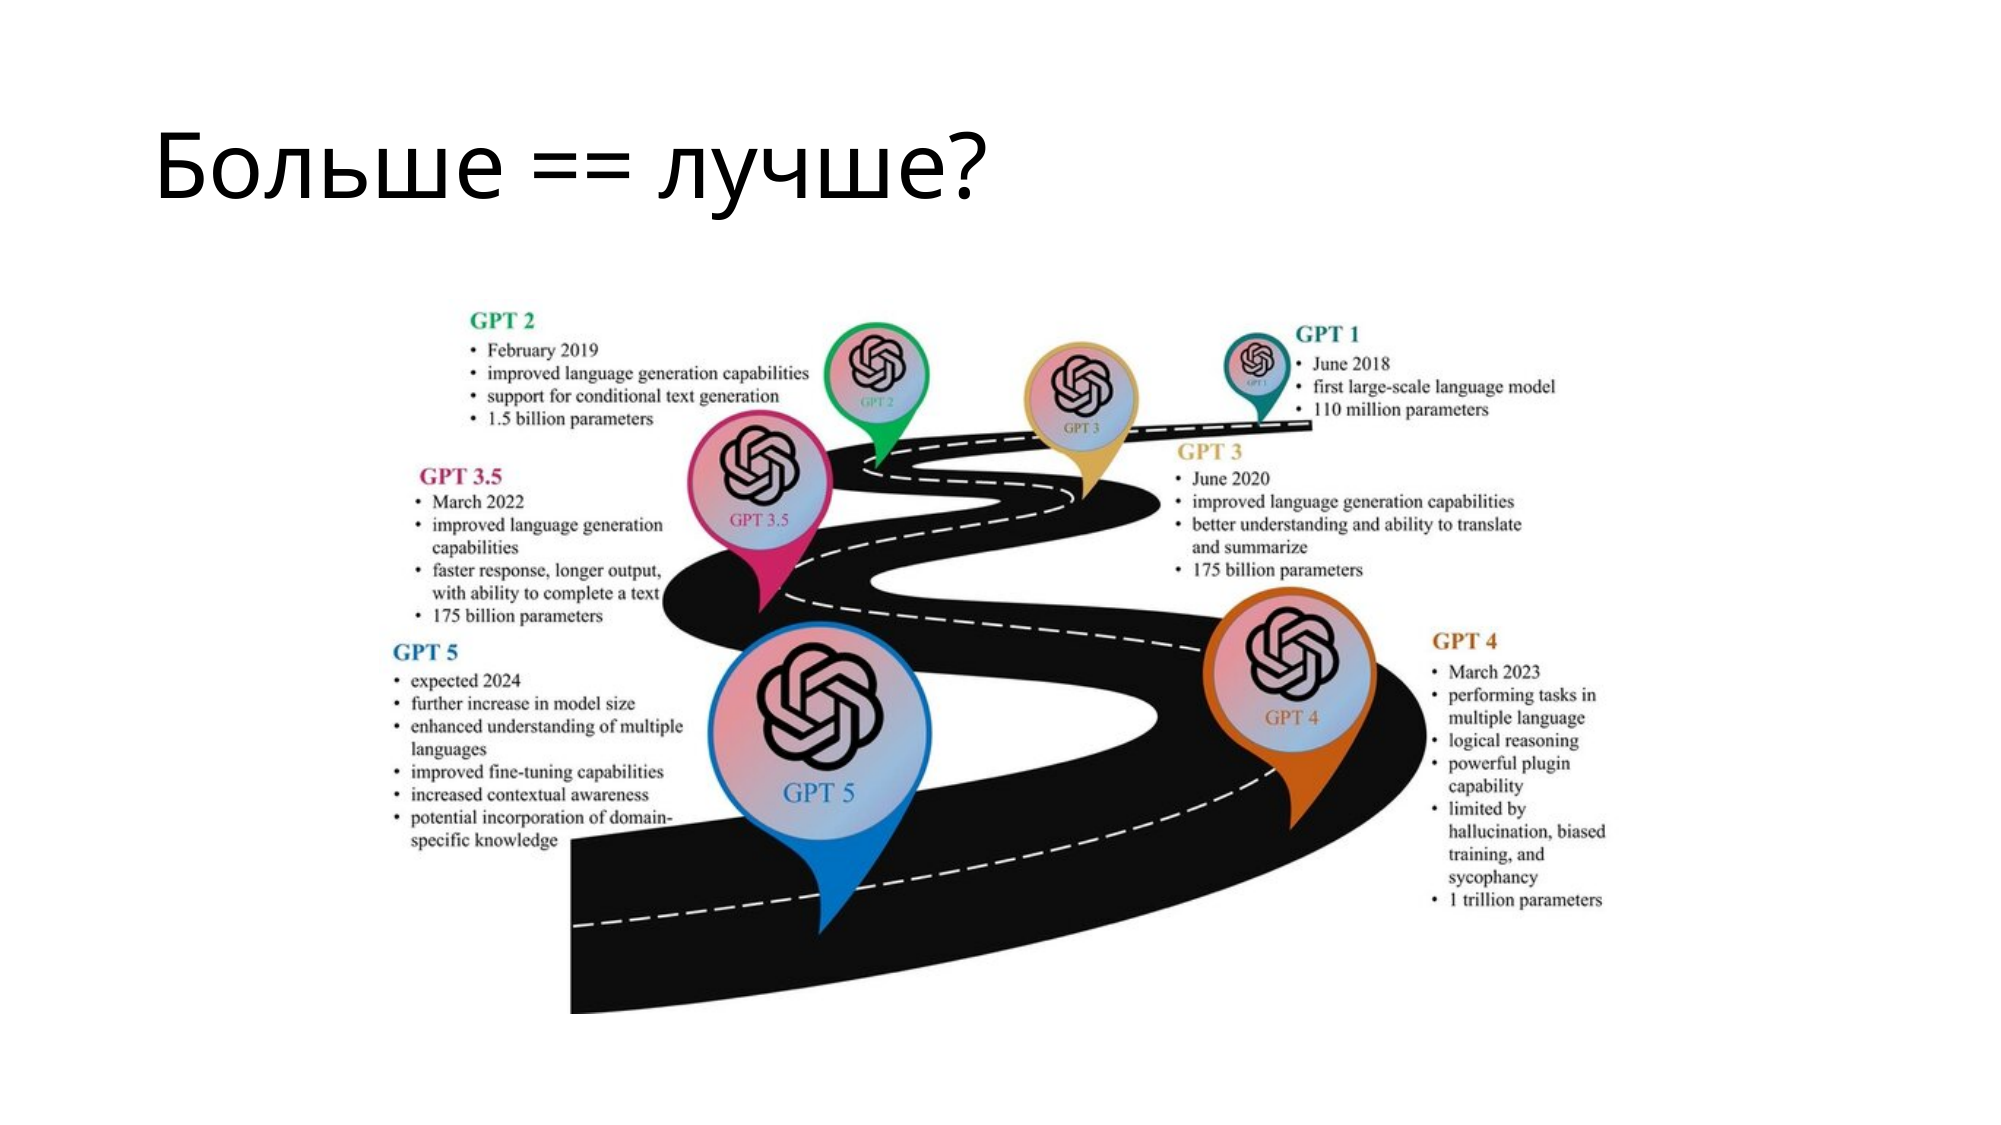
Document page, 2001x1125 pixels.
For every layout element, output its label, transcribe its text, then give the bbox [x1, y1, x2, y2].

title Больше == лучше? [137, 59, 1863, 278]
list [379, 299, 1621, 1014]
